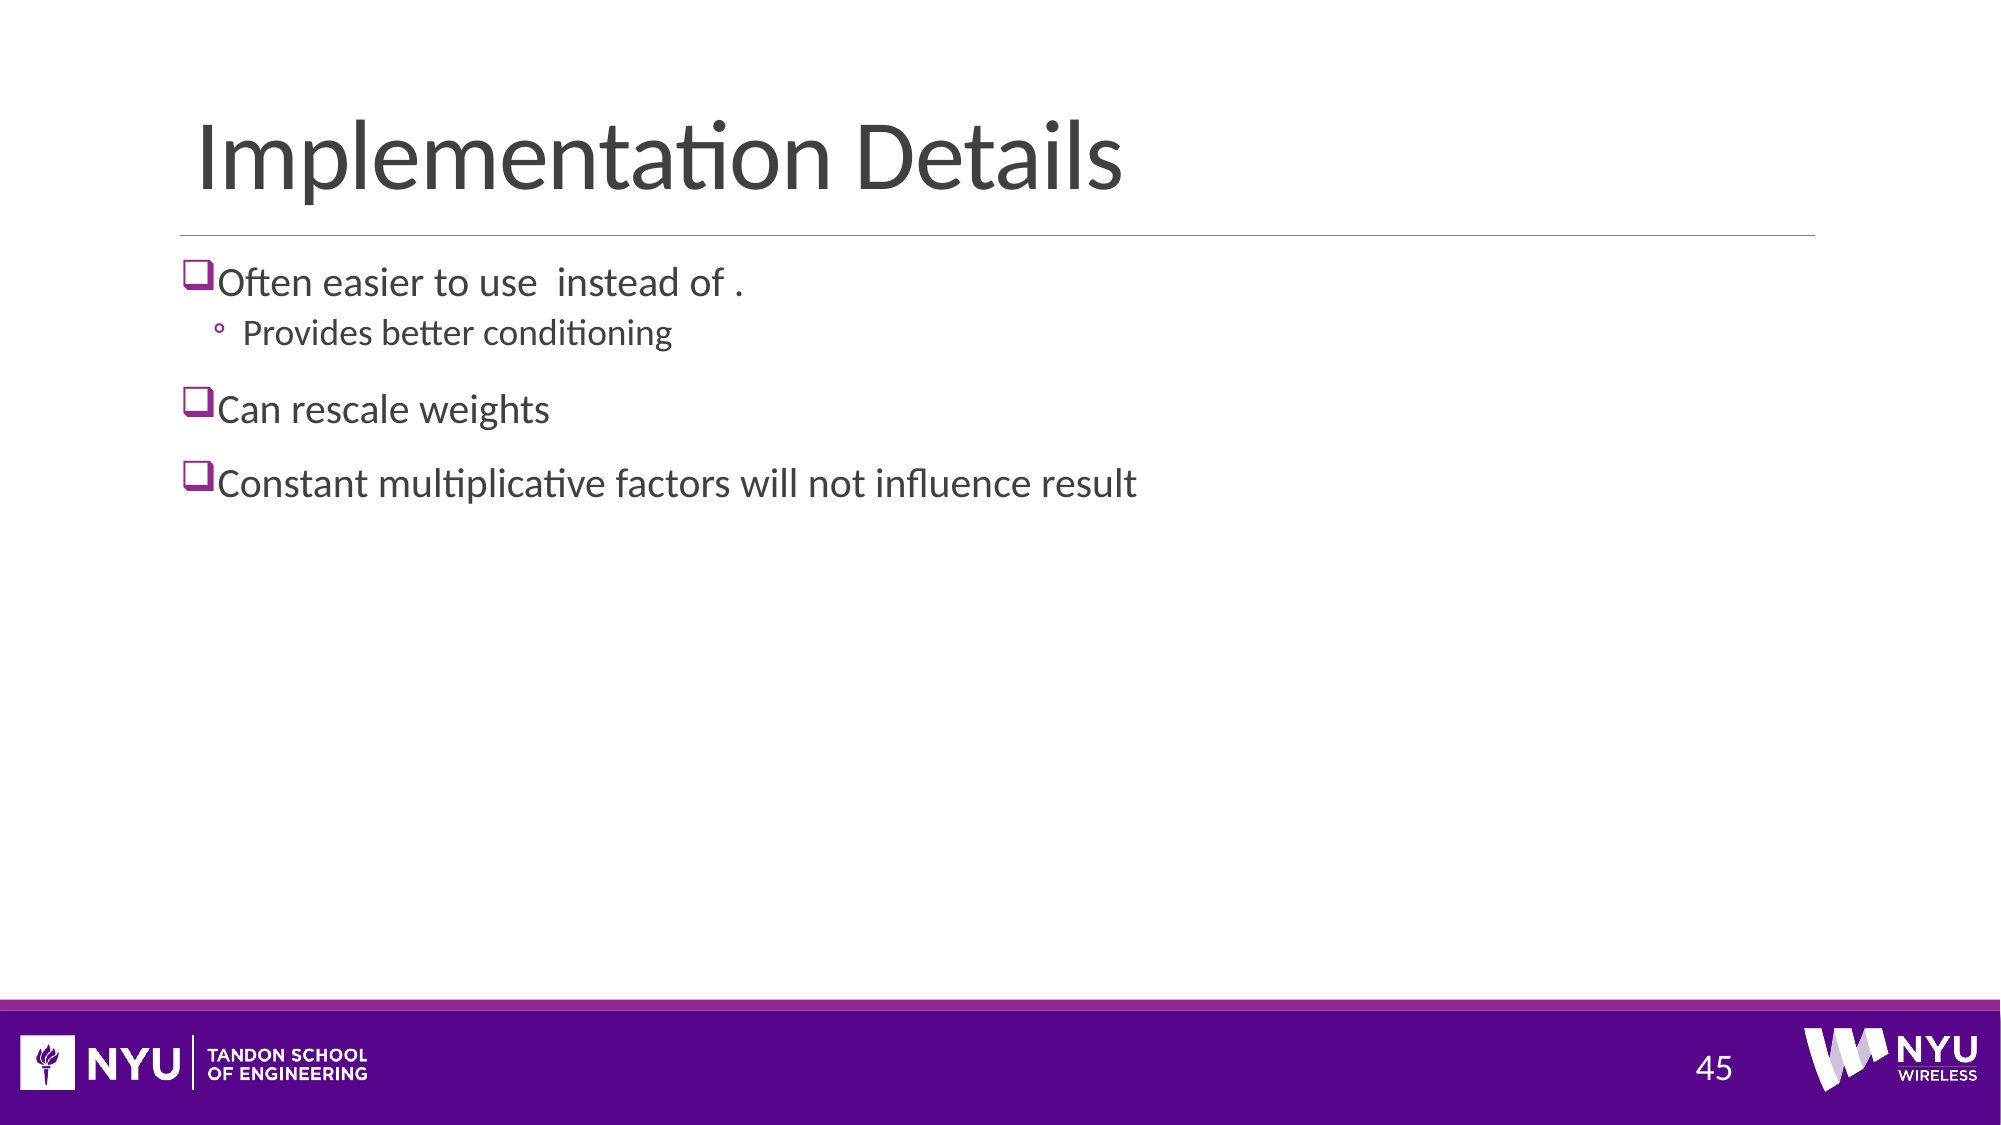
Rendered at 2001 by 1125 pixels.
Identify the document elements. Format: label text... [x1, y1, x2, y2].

slide_number 45 [1533, 1035, 1749, 1096]
title Implementation Details [180, 47, 1830, 218]
